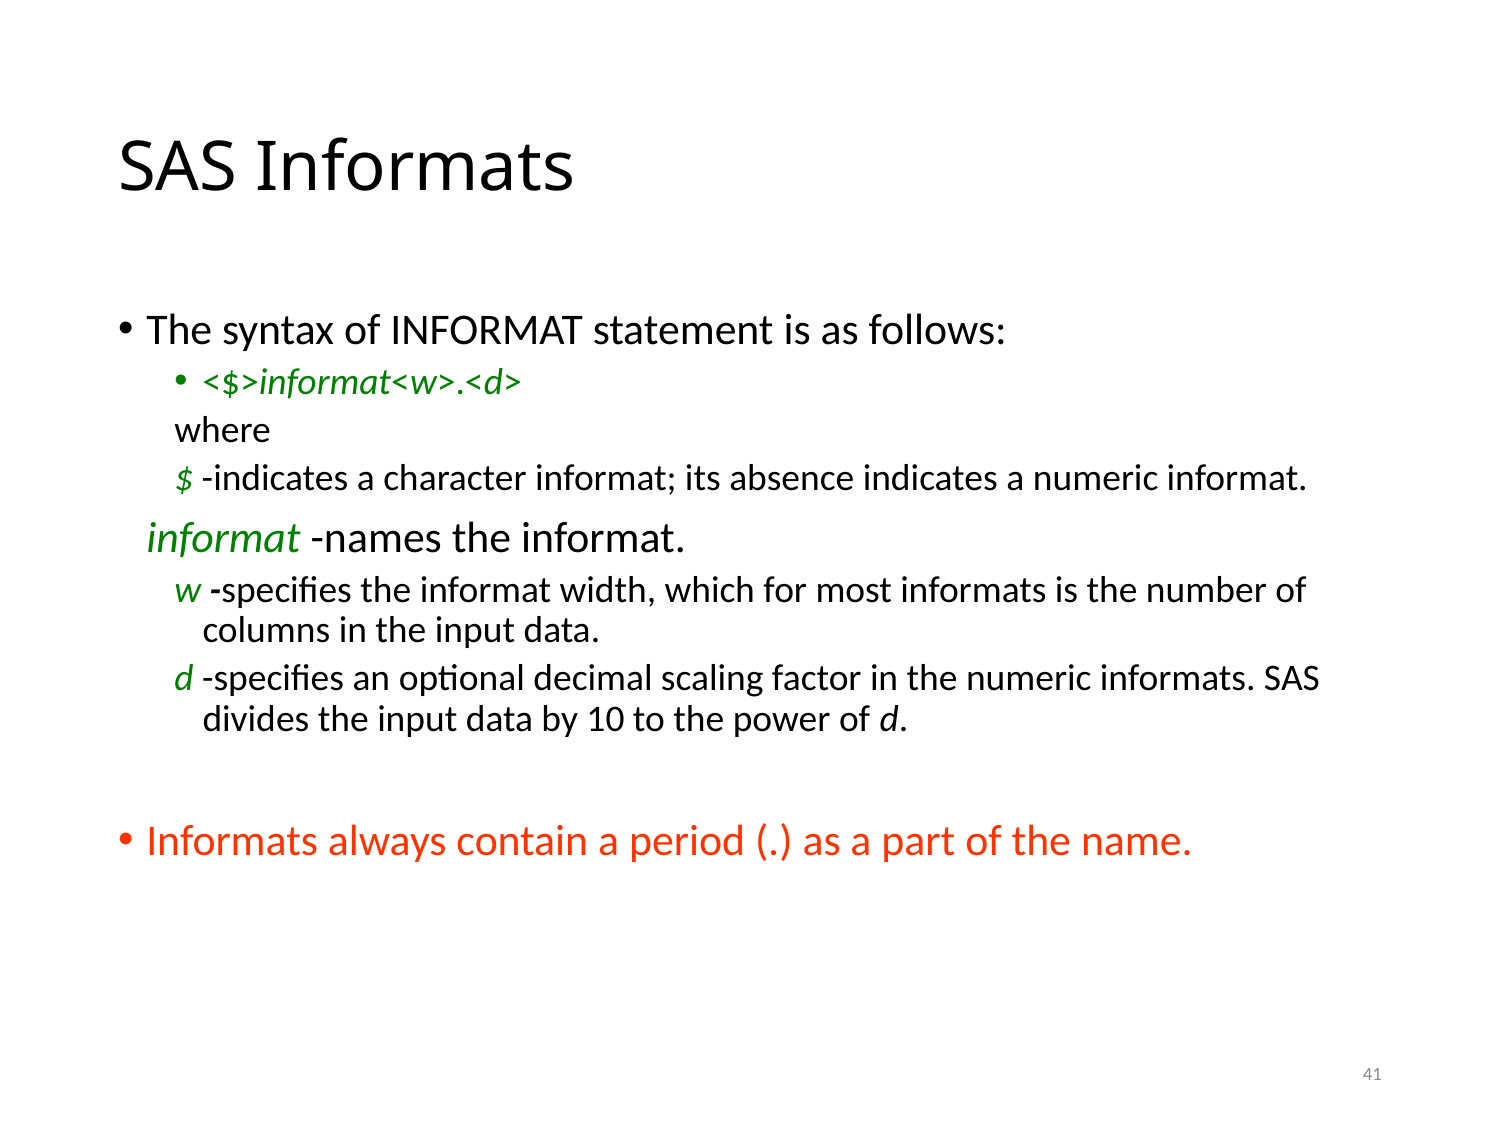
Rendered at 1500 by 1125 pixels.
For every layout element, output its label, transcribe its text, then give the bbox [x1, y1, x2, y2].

title SAS Informats [103, 59, 1397, 278]
slide_number 41 [1059, 1042, 1397, 1103]
list The syntax of INFORMAT statement is as follows: <$>informat<w>.<d> where $ -indicates a character informat; its absence indicates a numeric informat. informat -names the informat. w -specifies the informat width, which for most informats is the number of columns in the input data. d -specifies an optional decimal scaling factor in the numeric informats. SAS divides the input data by 10 to the power of d. Informats always contain a period (.) as a part of the name. [103, 299, 1397, 1014]
